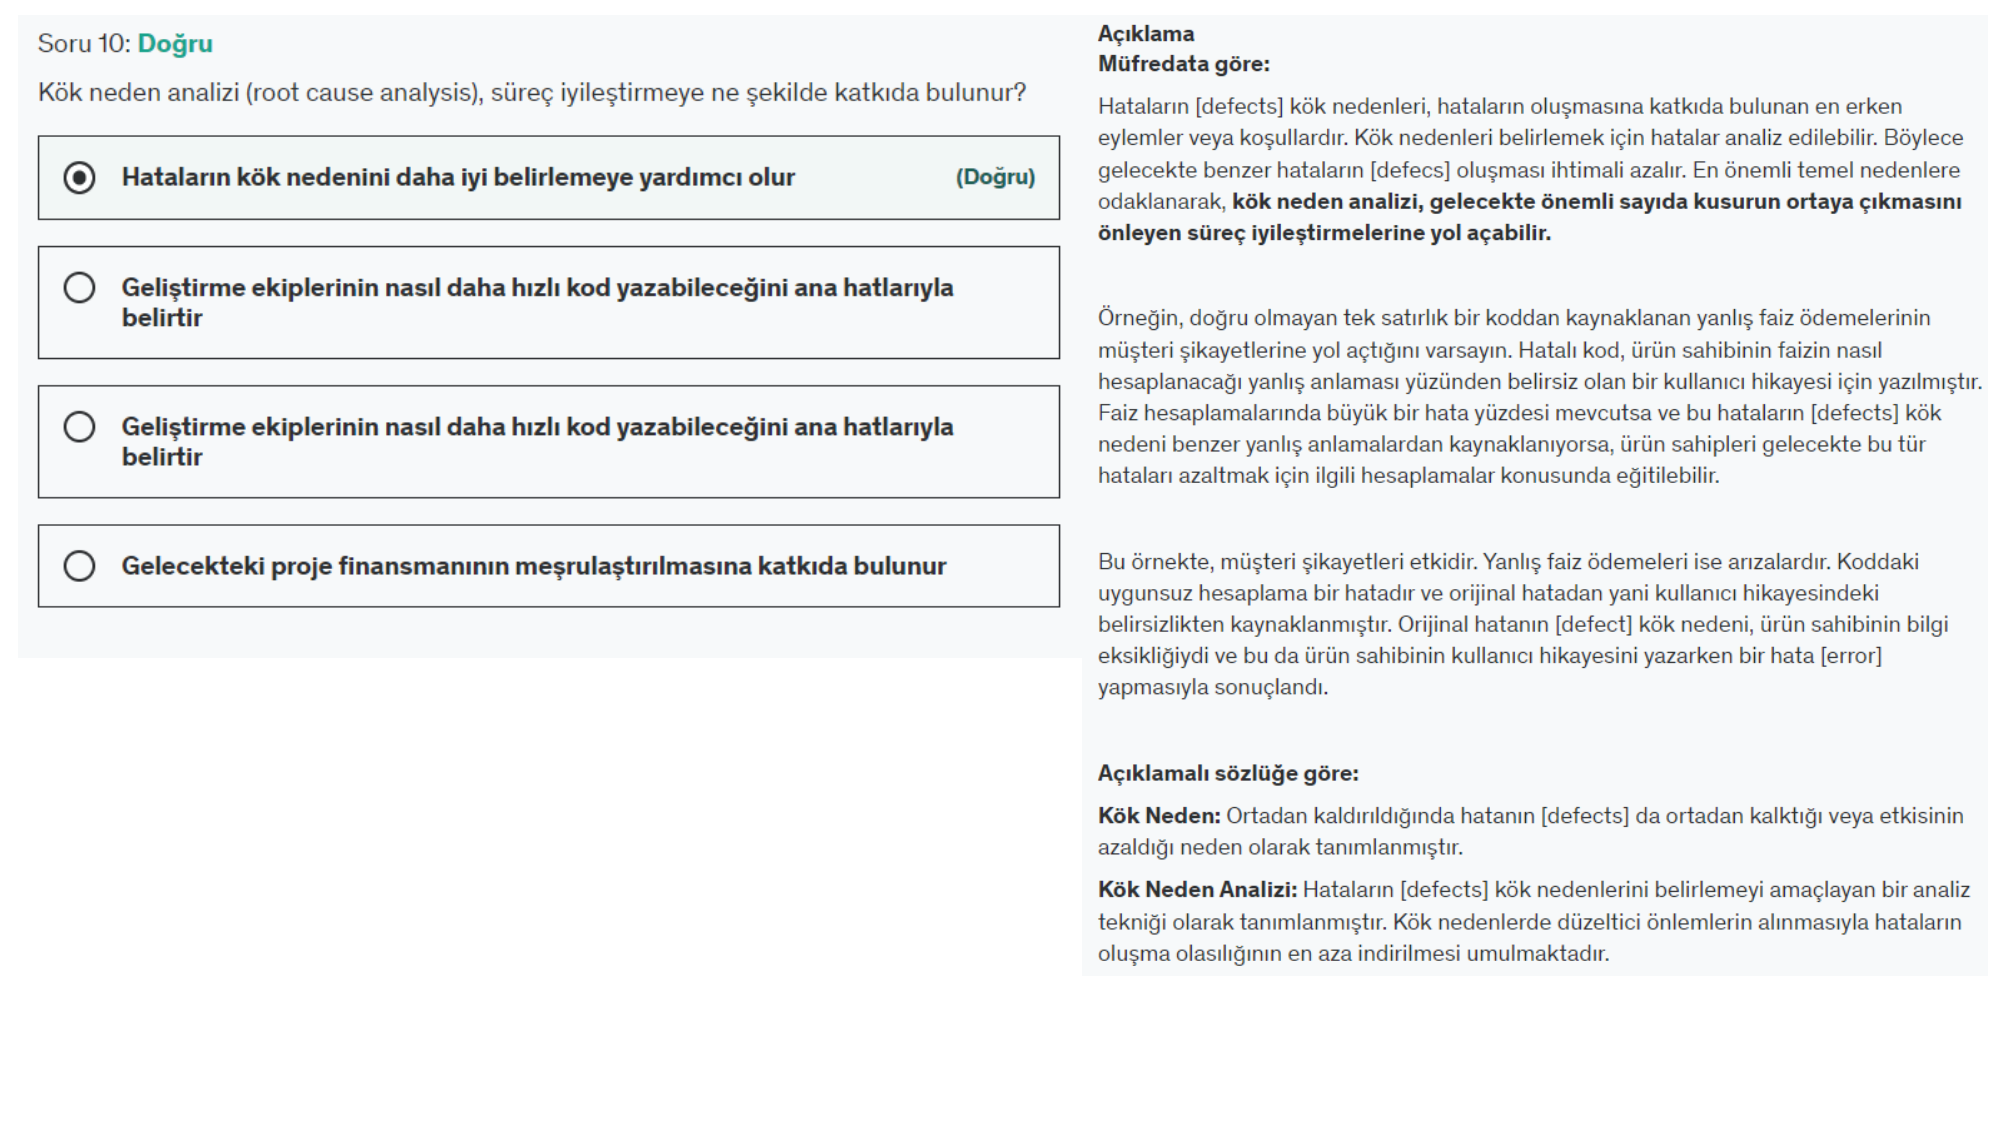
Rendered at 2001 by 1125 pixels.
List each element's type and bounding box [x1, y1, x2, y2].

list [17, 15, 1082, 658]
picture [1082, 15, 1988, 976]
